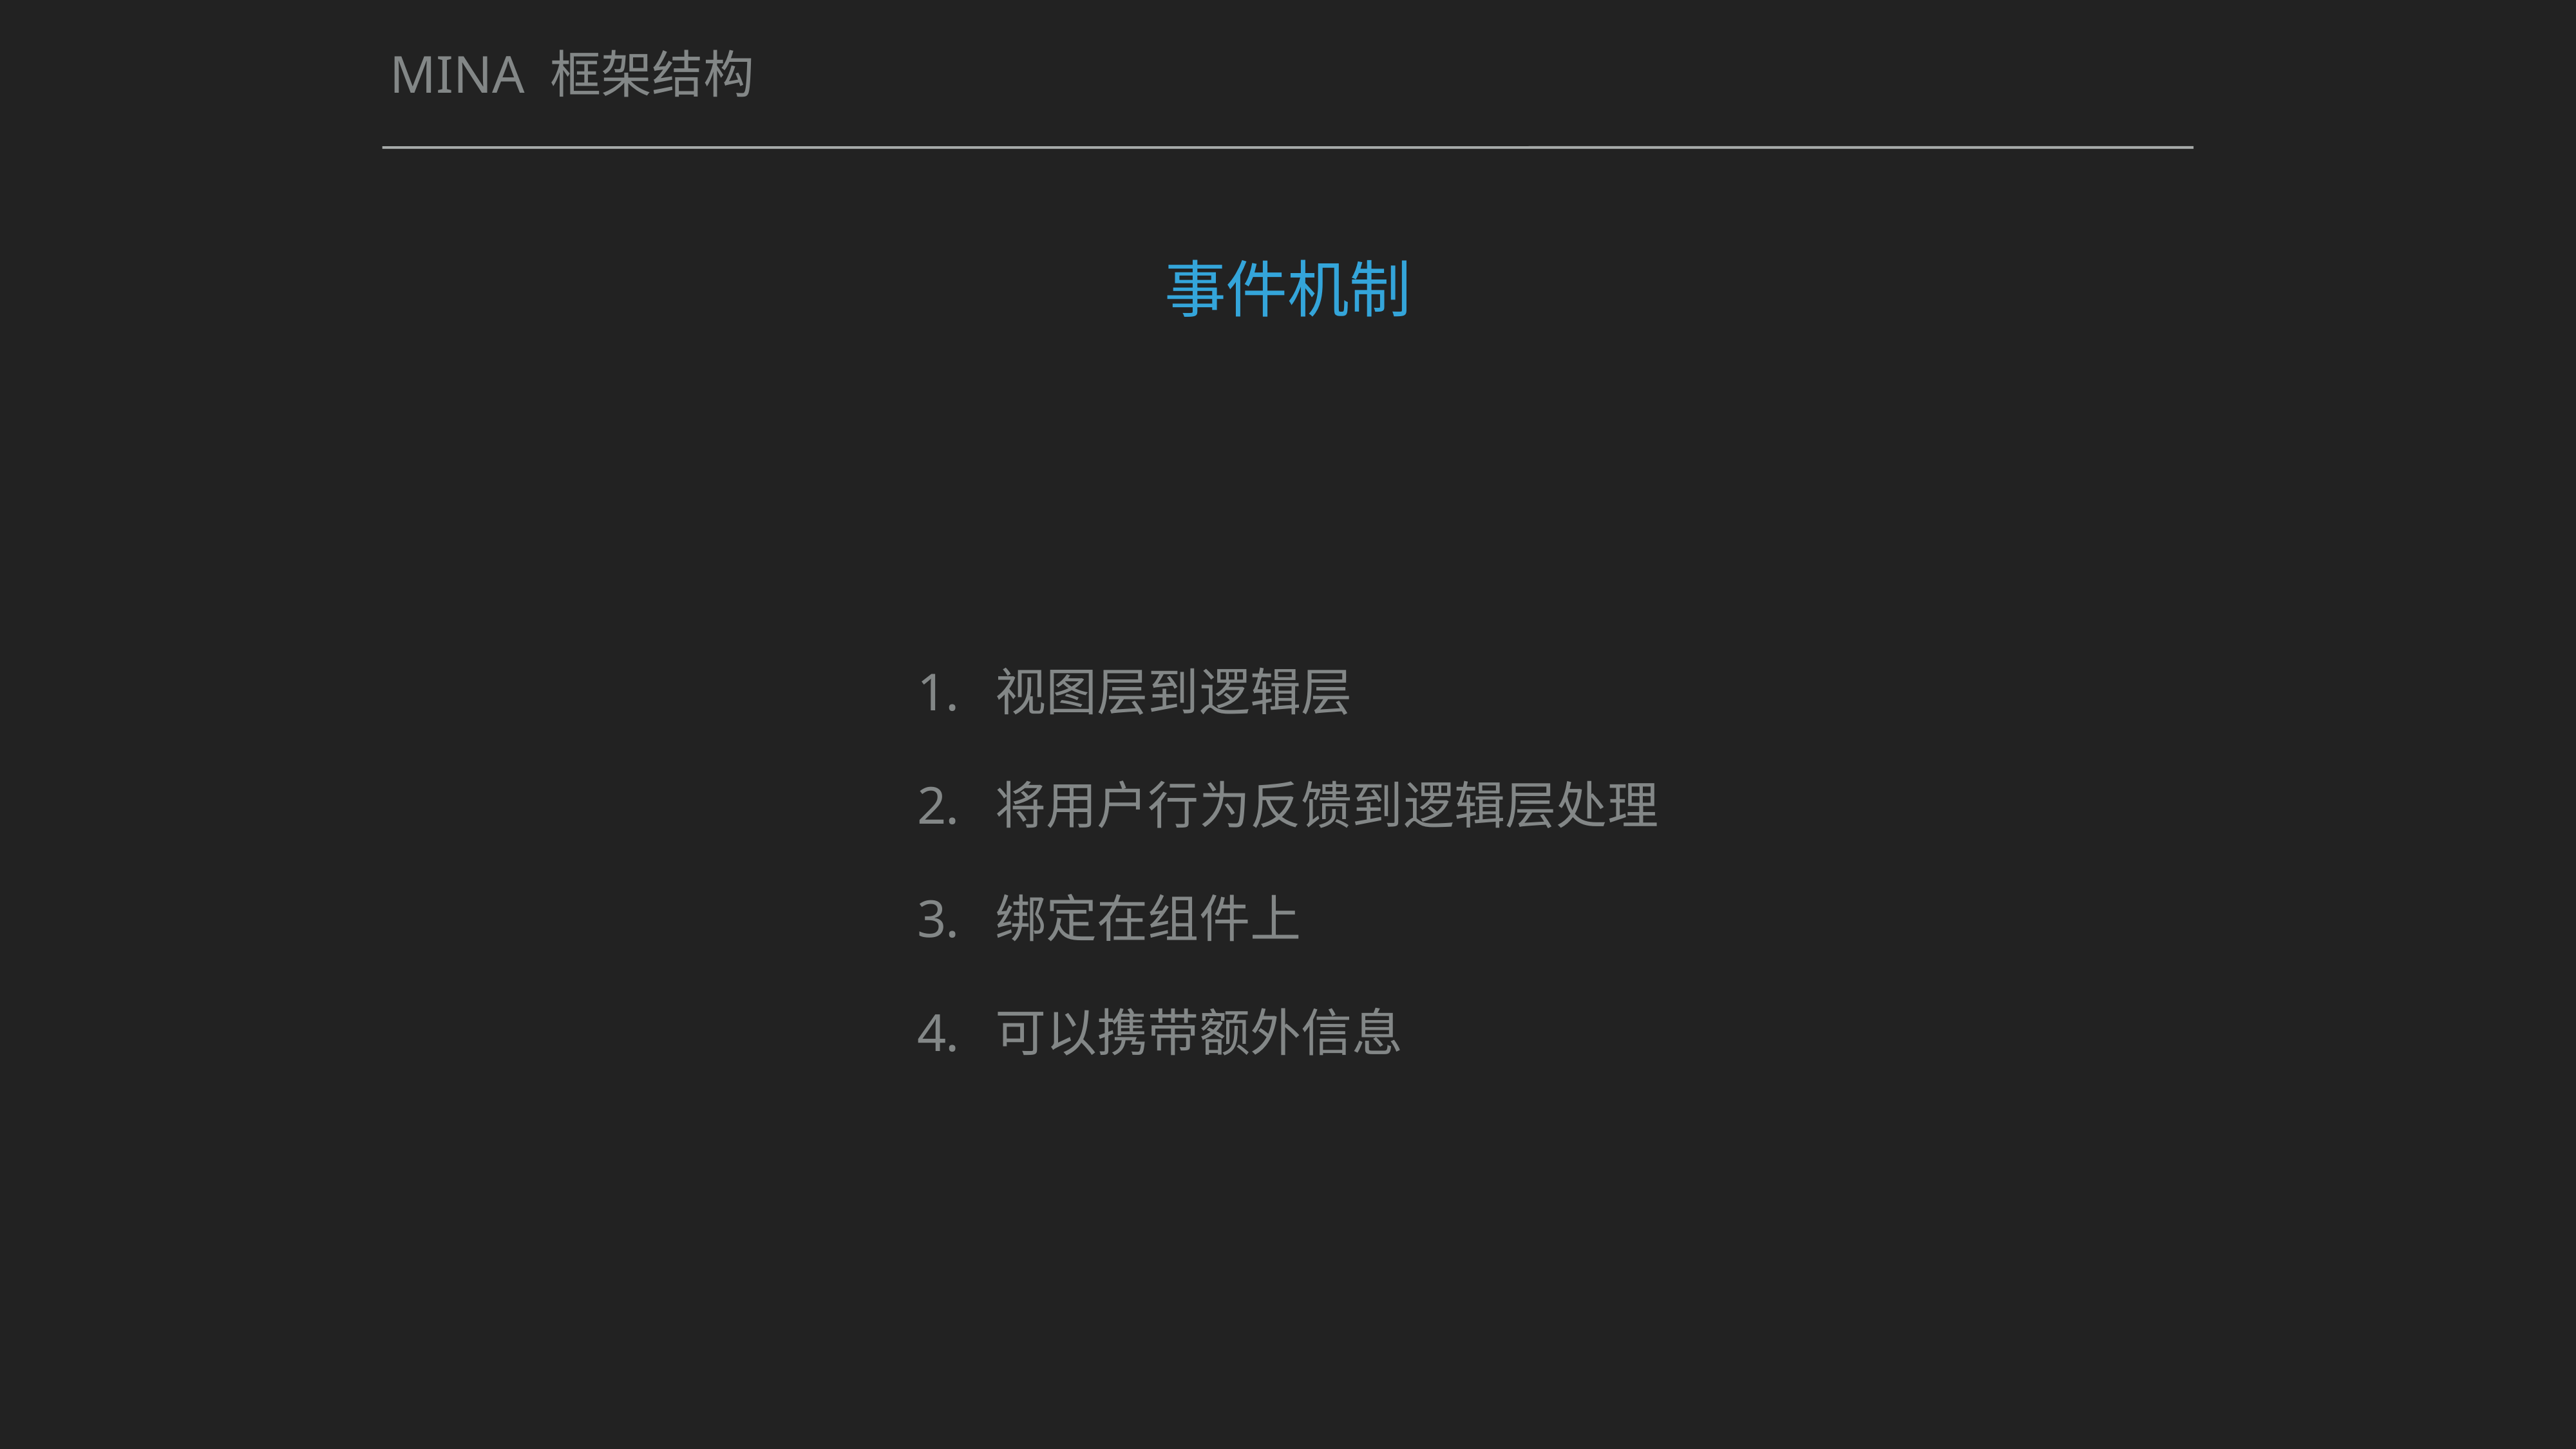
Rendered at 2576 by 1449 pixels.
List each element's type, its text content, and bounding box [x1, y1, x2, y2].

title MINA 框架结构 [382, 46, 2194, 155]
text_box 事件机制 [1157, 243, 1419, 332]
text_box 视图层到逻辑层 将用户行为反馈到逻辑层处理 绑定在组件上 可以携带额外信息 [909, 652, 1667, 1069]
